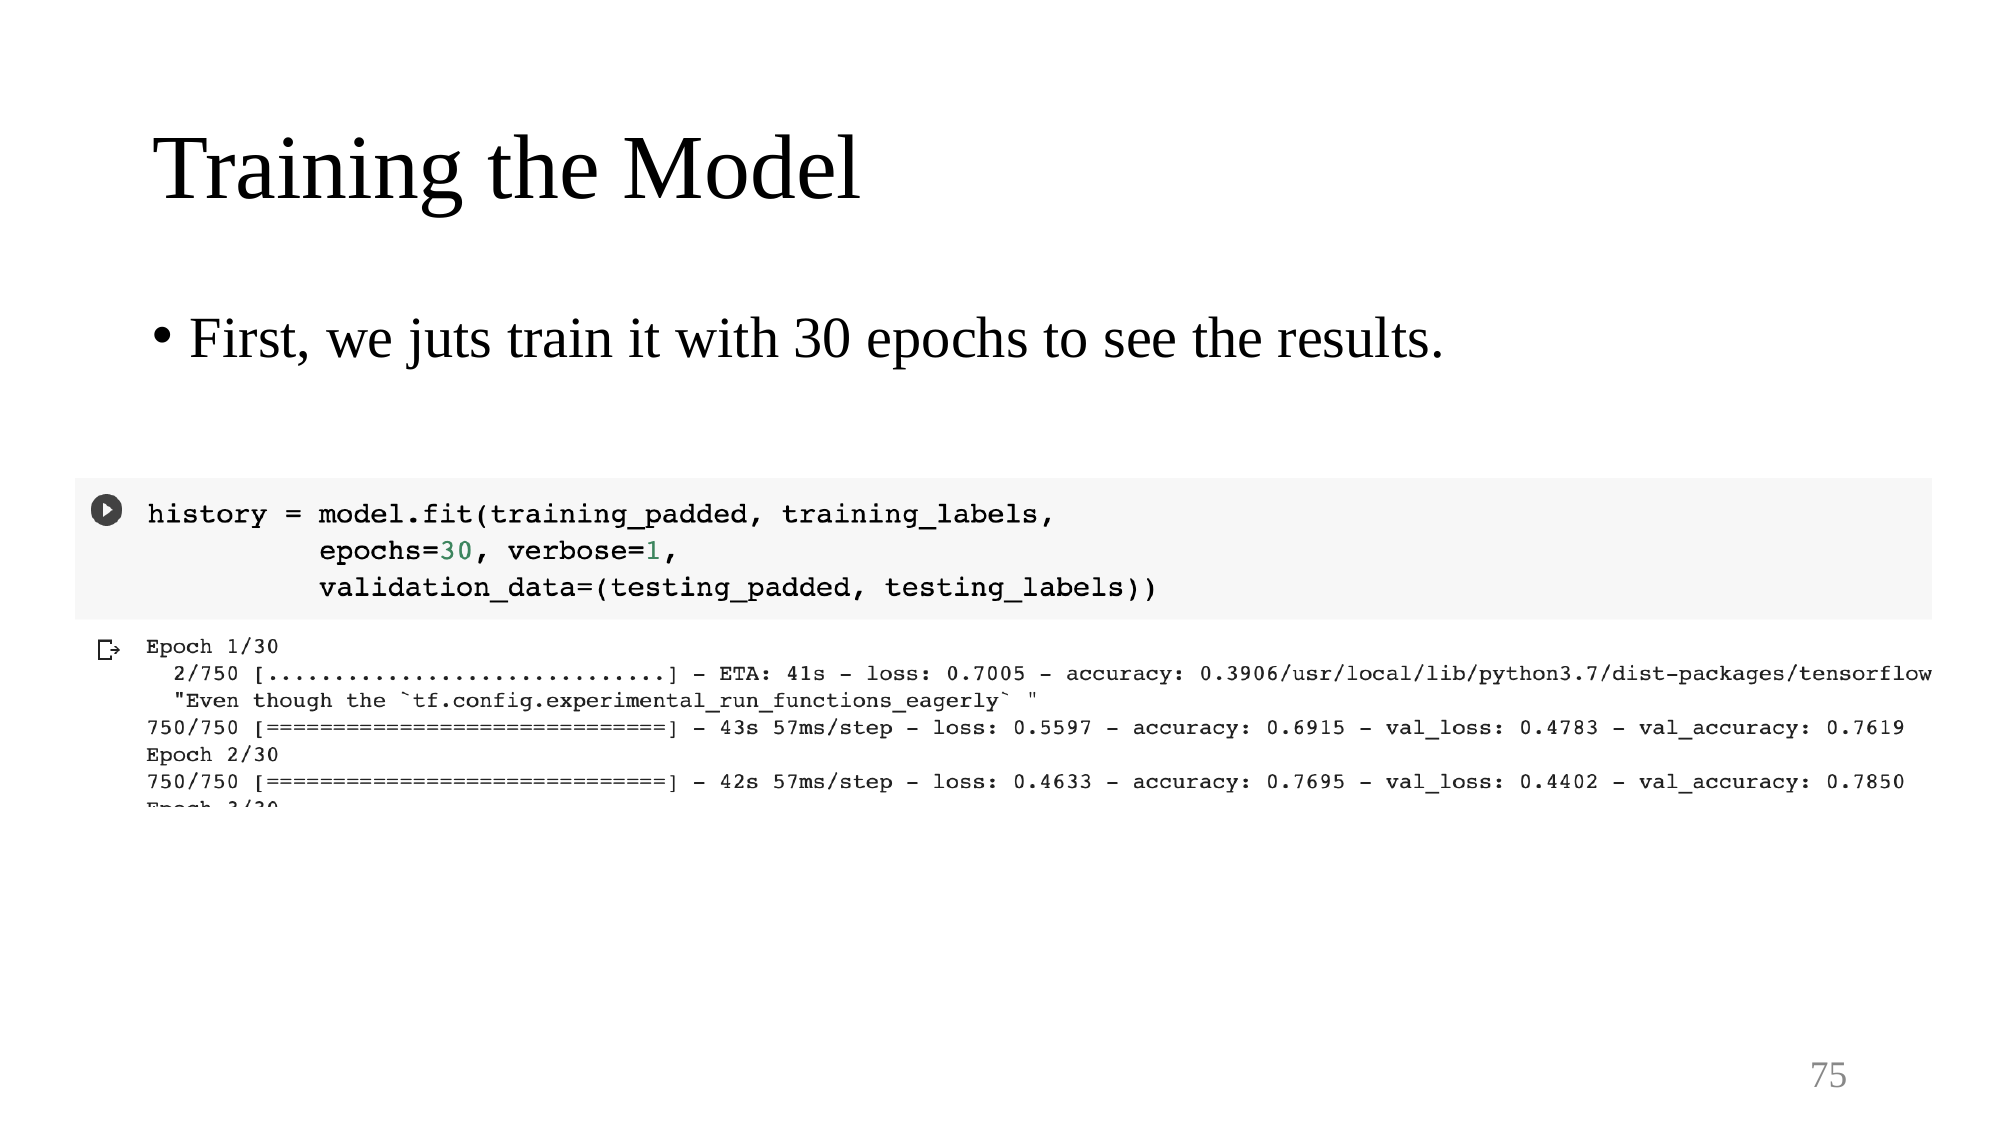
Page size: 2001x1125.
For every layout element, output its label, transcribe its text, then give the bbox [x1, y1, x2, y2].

slide_number 75 [1412, 1042, 1863, 1103]
picture [68, 468, 1932, 807]
list First, we juts train it with 30 epochs to see the results. [137, 299, 1863, 425]
title Training the Model [137, 59, 1863, 278]
